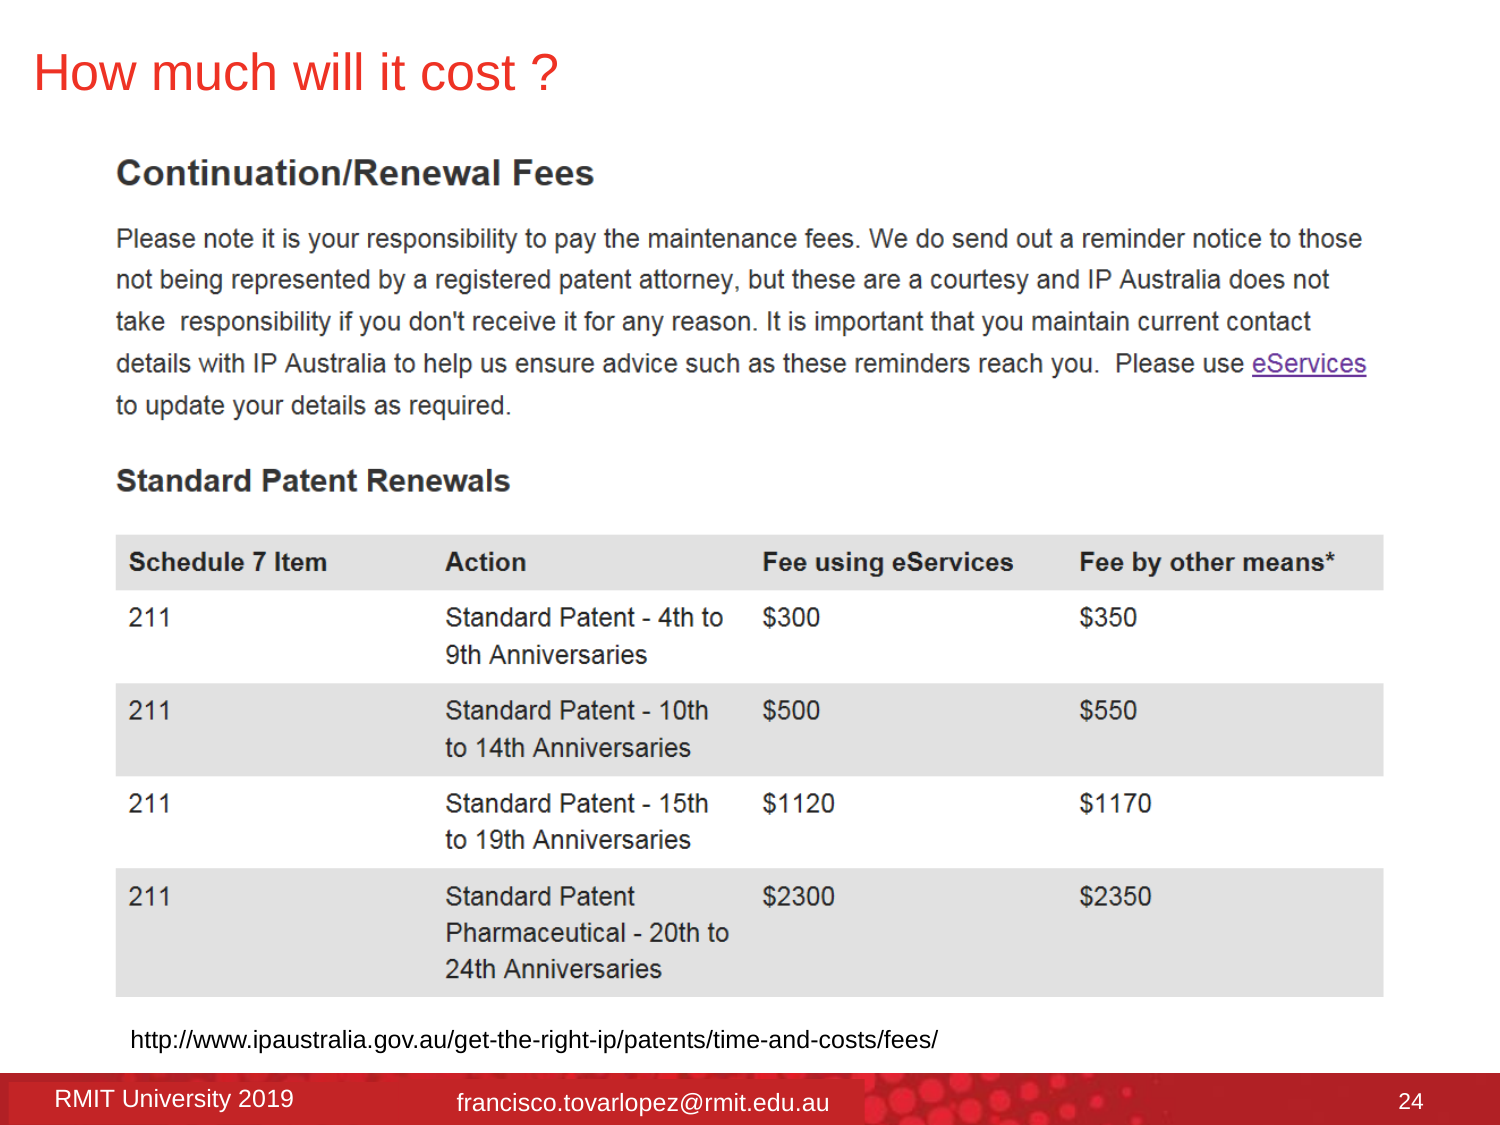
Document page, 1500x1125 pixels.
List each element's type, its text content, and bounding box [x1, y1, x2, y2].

slide_number 24 [1088, 1078, 1440, 1115]
picture [0, 1073, 1500, 1125]
text_box http://www.ipaustralia.gov.au/get-the-right-ip/patents/time-and-costs/fees/ [115, 1016, 985, 1061]
picture [115, 143, 1386, 998]
text_box How much will it cost ? [18, 30, 1346, 121]
